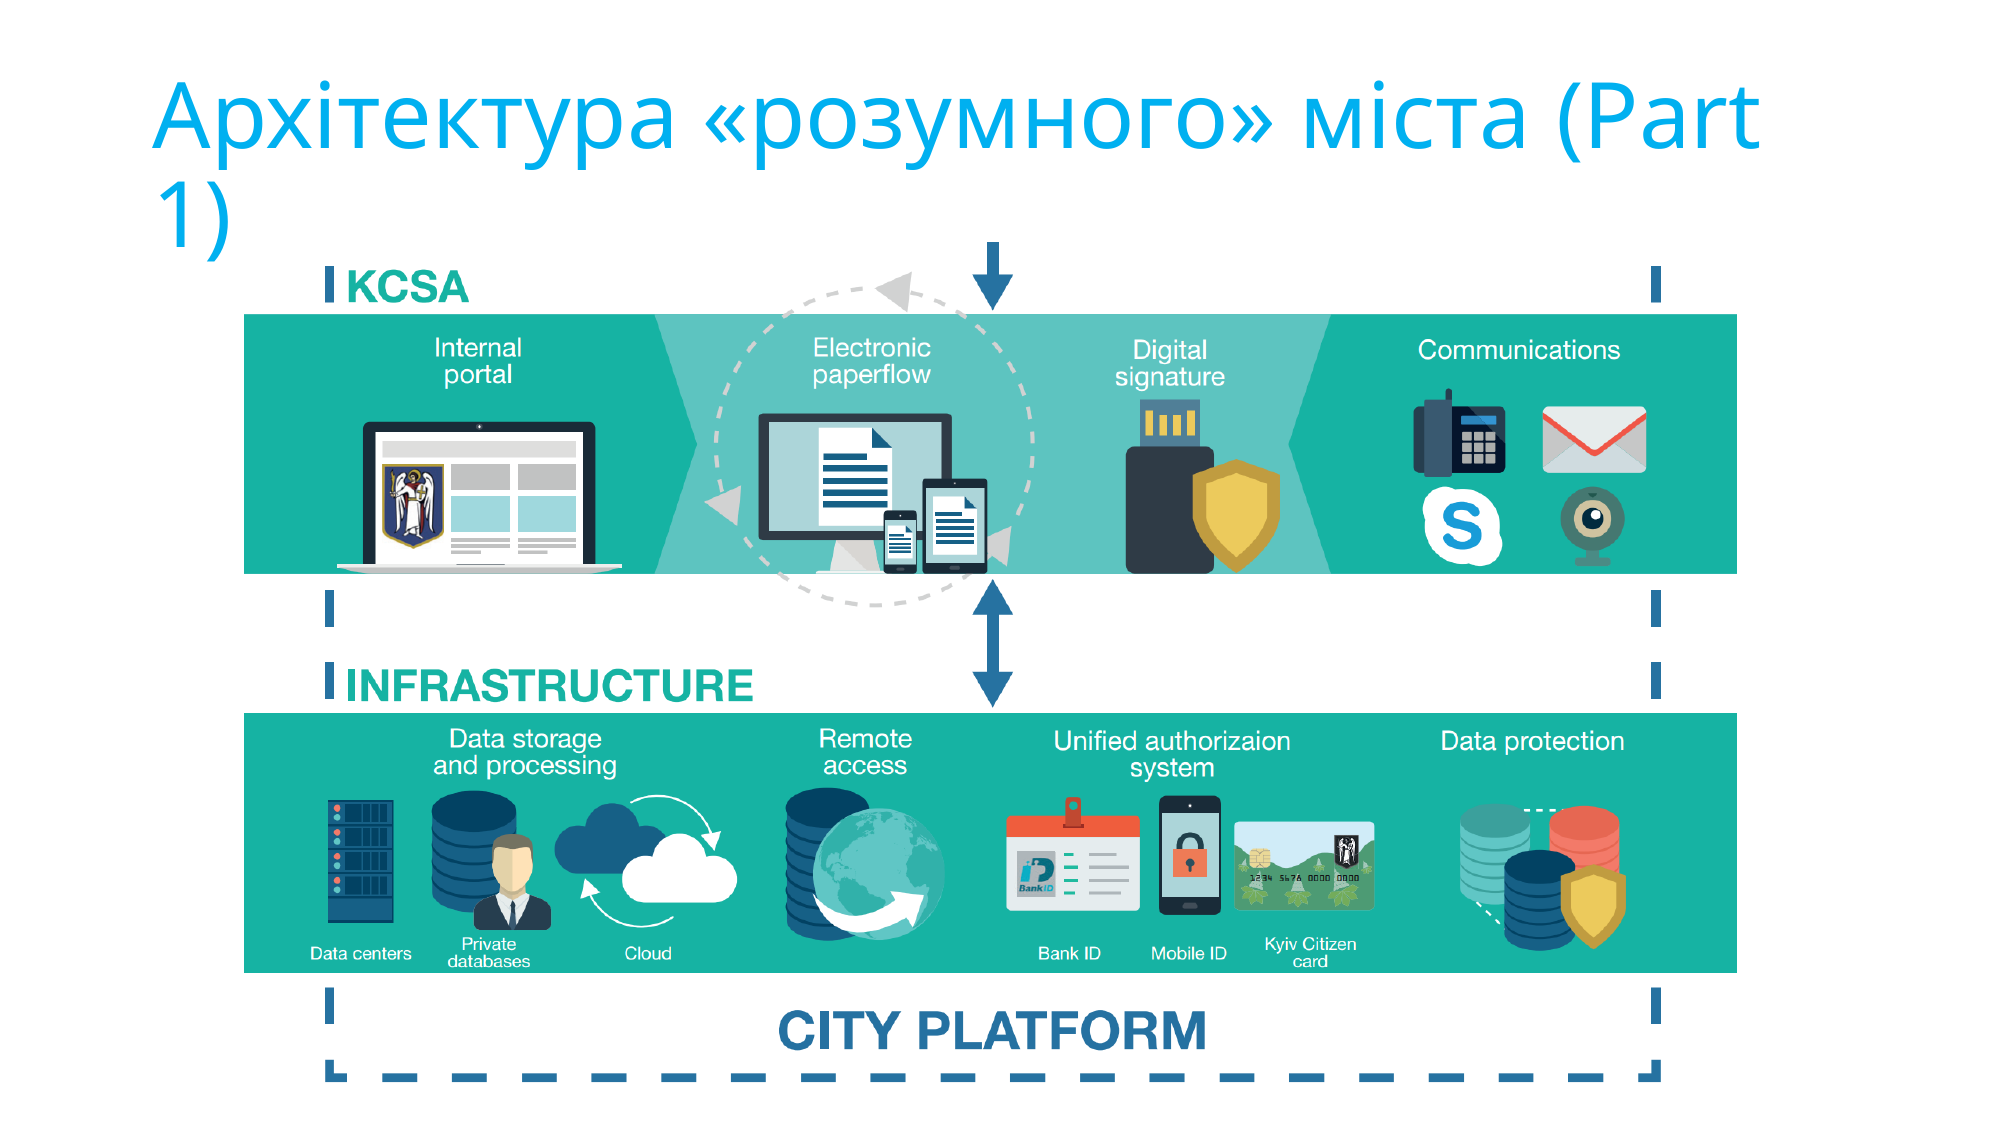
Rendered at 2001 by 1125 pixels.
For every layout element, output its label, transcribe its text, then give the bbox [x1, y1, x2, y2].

picture [225, 242, 1747, 1099]
title Архітектура «розумного» міста (Part 1) [137, 59, 1863, 278]
